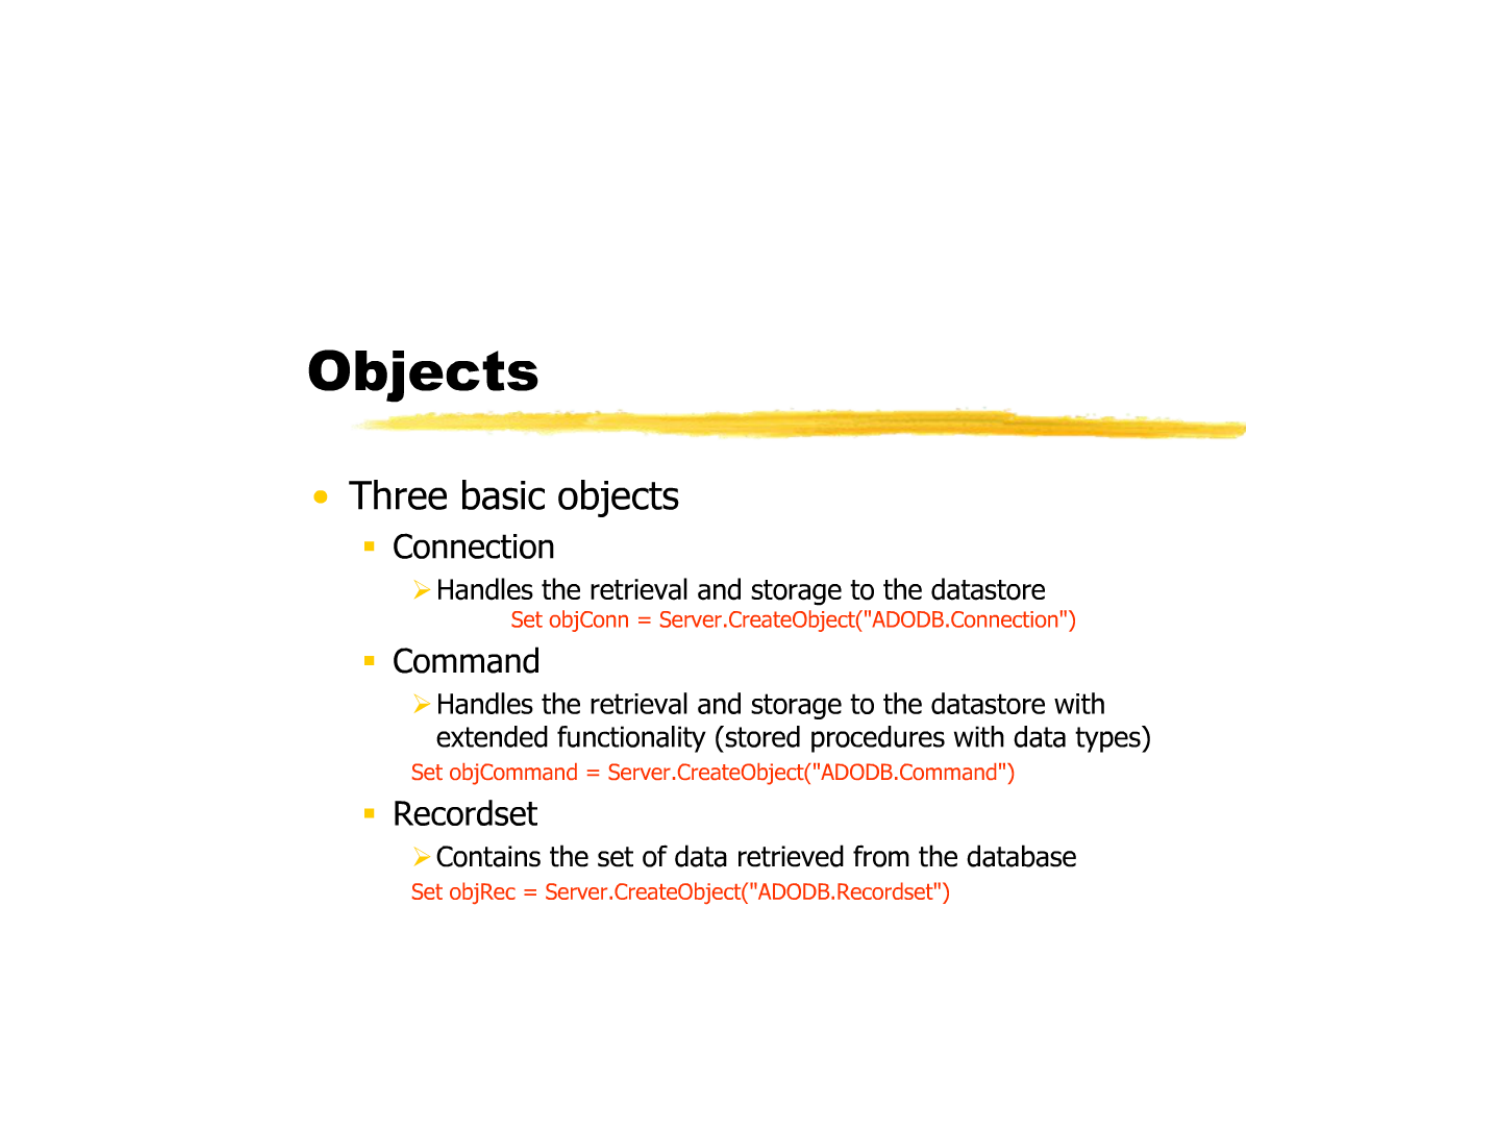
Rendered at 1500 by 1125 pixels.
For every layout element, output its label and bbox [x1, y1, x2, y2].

list [254, 262, 1246, 1006]
